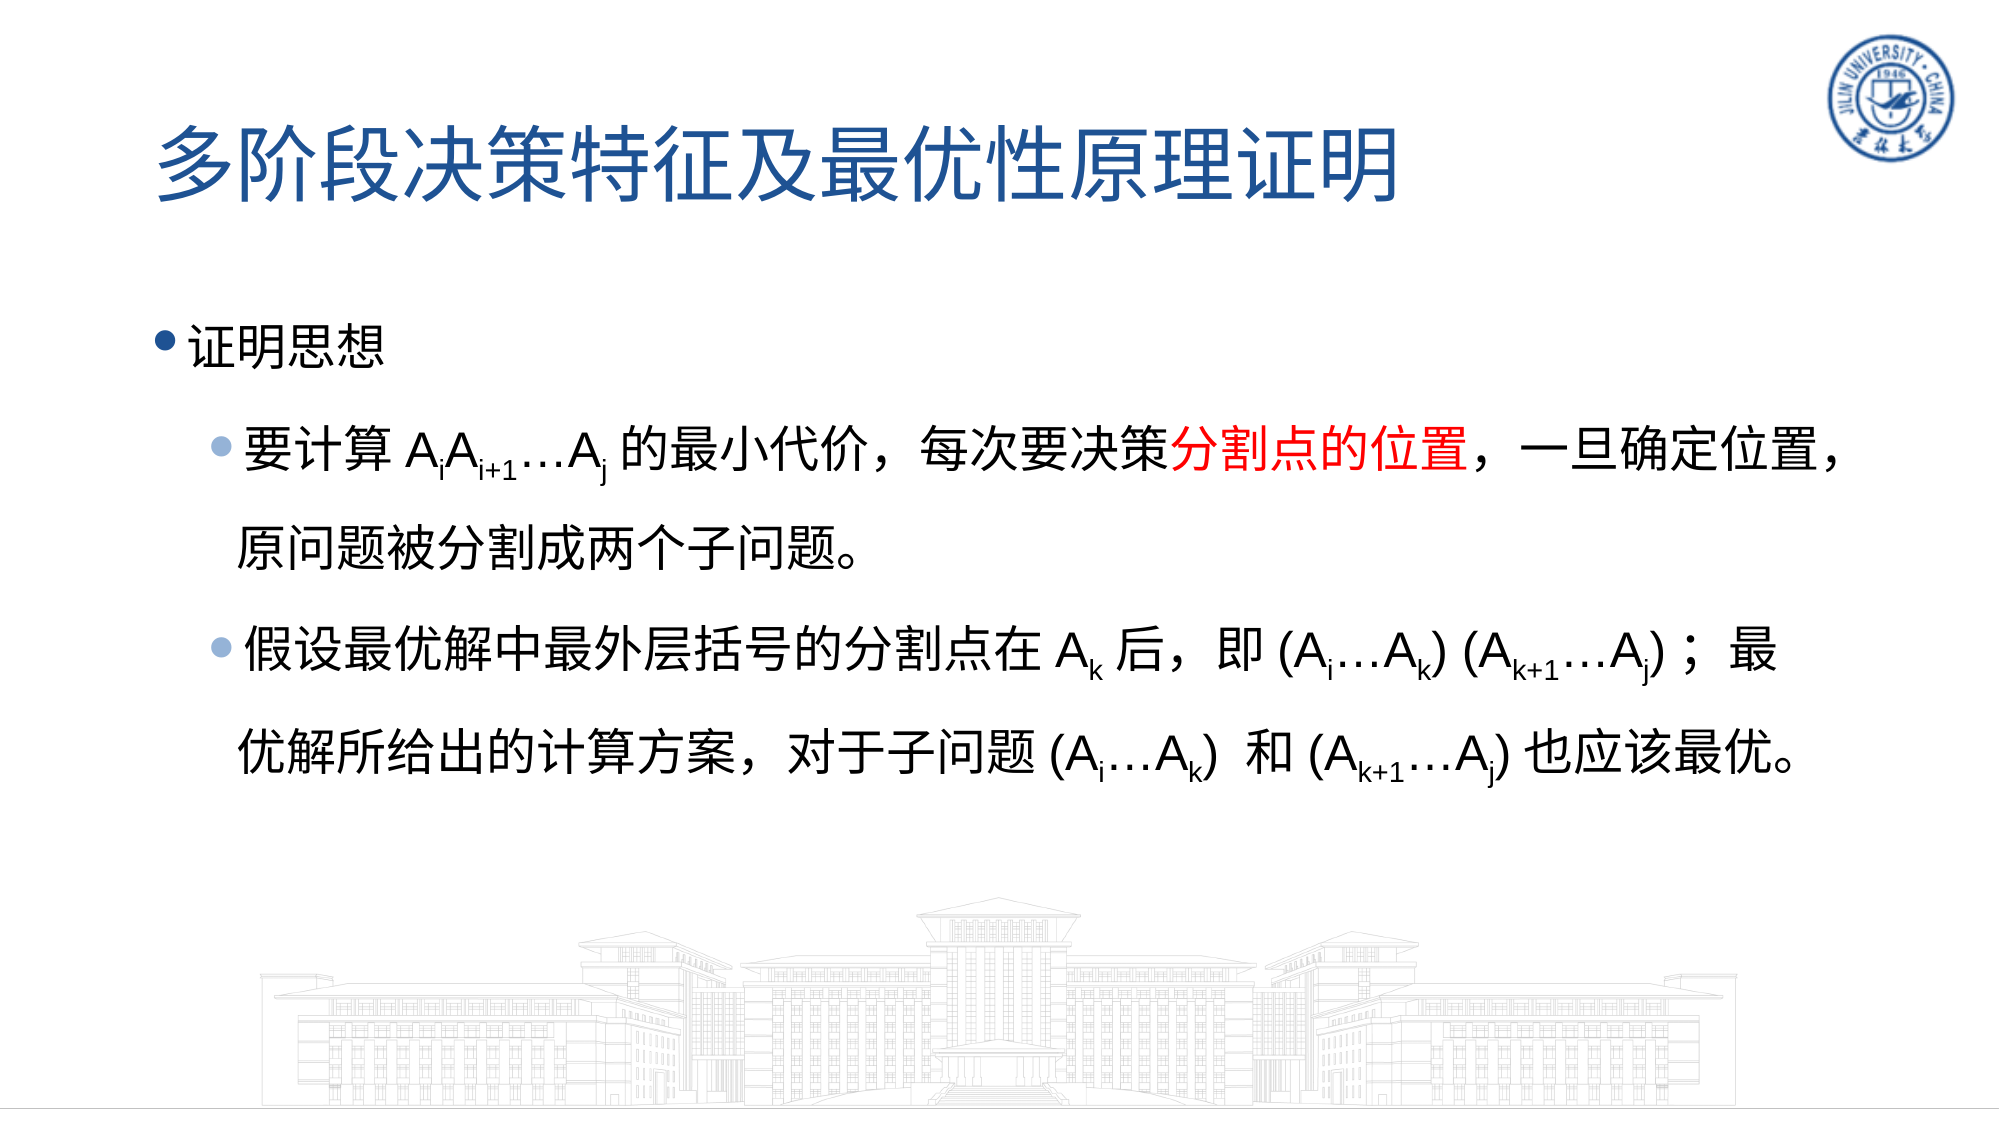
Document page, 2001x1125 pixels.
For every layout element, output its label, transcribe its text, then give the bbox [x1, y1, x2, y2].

table_cell [0, 897, 1999, 1109]
title 多阶段决策特征及最优性原理证明 [137, 59, 1863, 278]
picture [1824, 15, 1965, 173]
slide_number [1412, 1042, 1863, 1103]
list 证明思想 要计算AiAi+1…Aj的最小代价，每次要决策分割点的位置，一旦确定位置，原问题被分割成两个子问题。 假设最优解中最外层括号的分割点在Ak后，即(Ai…Ak) (Ak+1…Aj)；最优解所给出的计算方案，对于子问题(Ai…Ak) 和(Ak+1…Aj)也应该最优。 [137, 278, 1839, 993]
